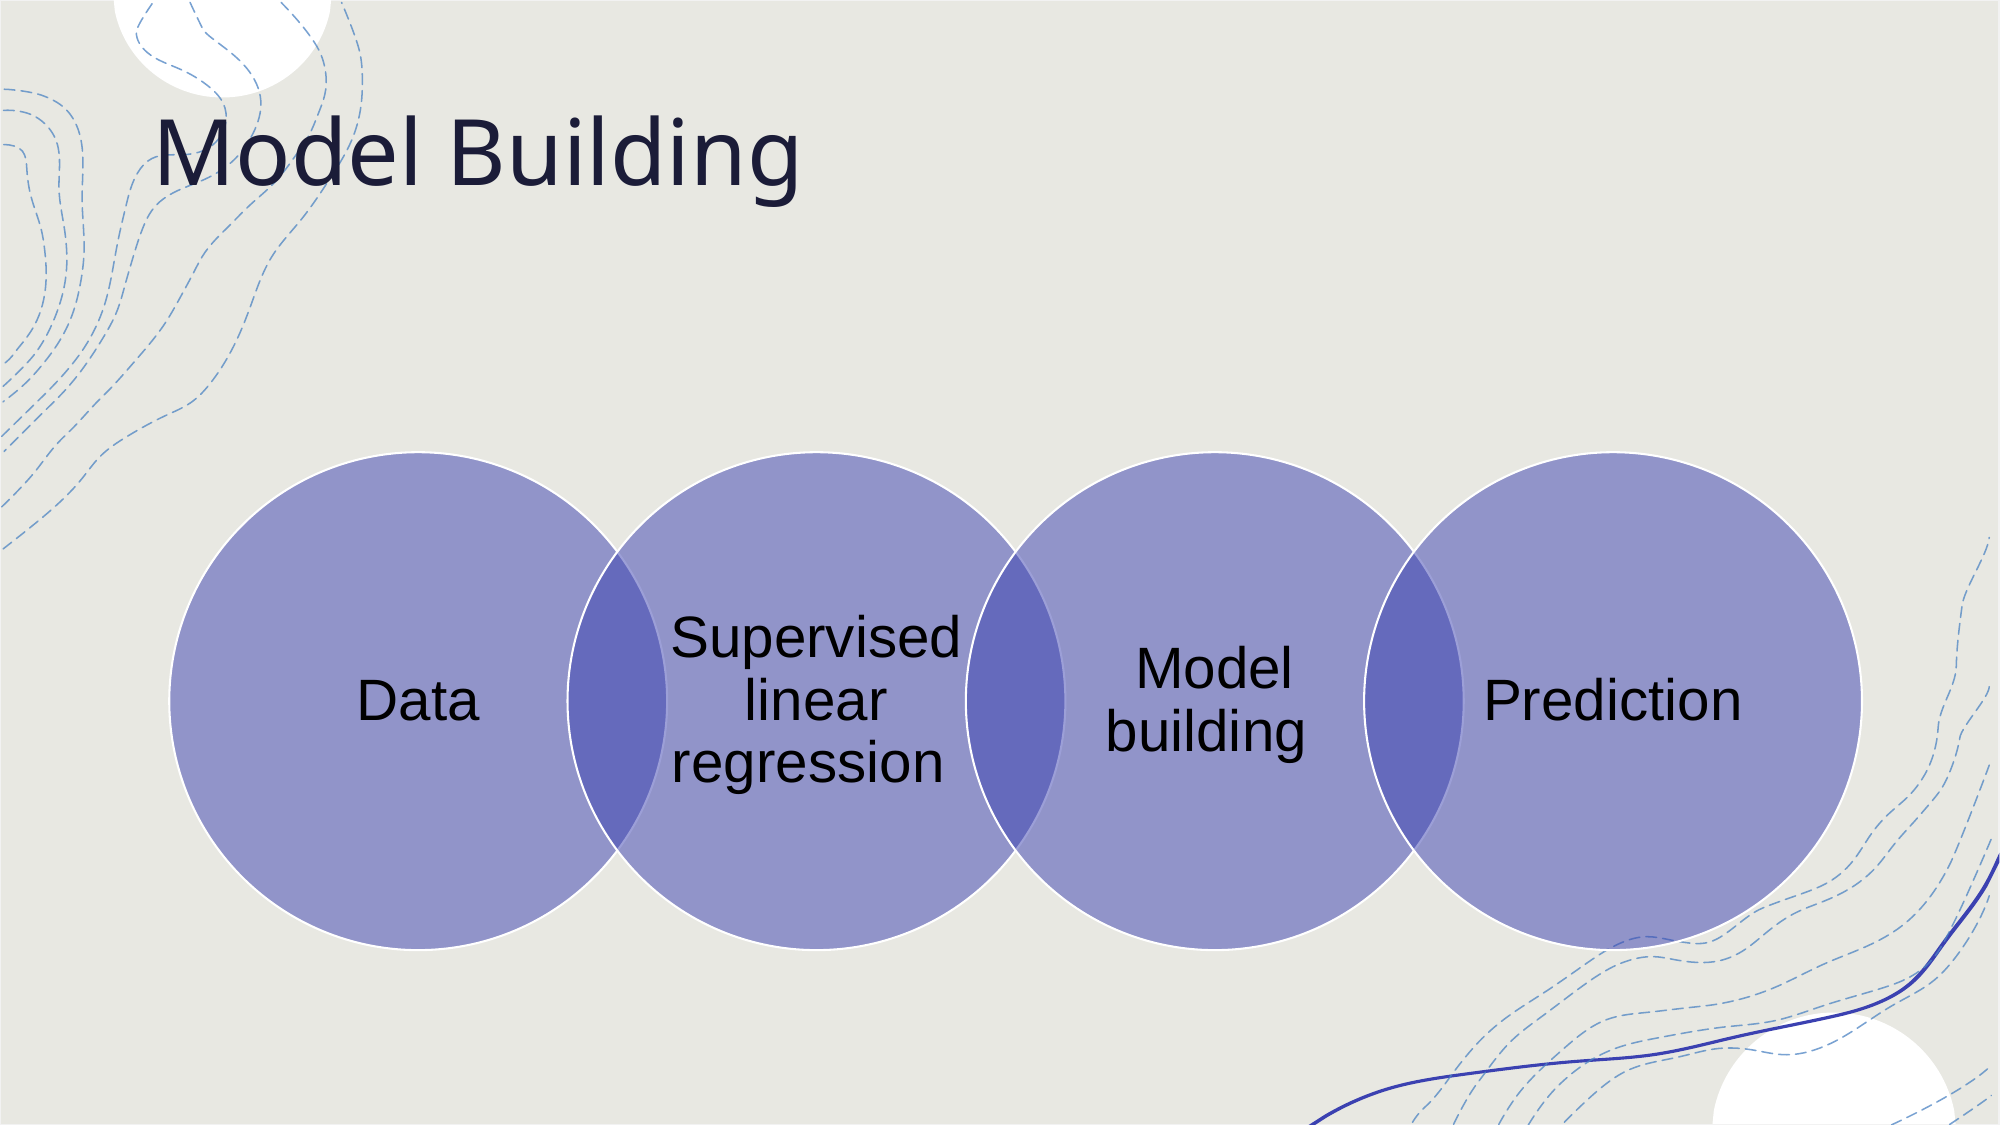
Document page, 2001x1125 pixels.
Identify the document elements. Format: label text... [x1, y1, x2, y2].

title Model Building [137, 59, 1863, 237]
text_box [168, 388, 1863, 1014]
